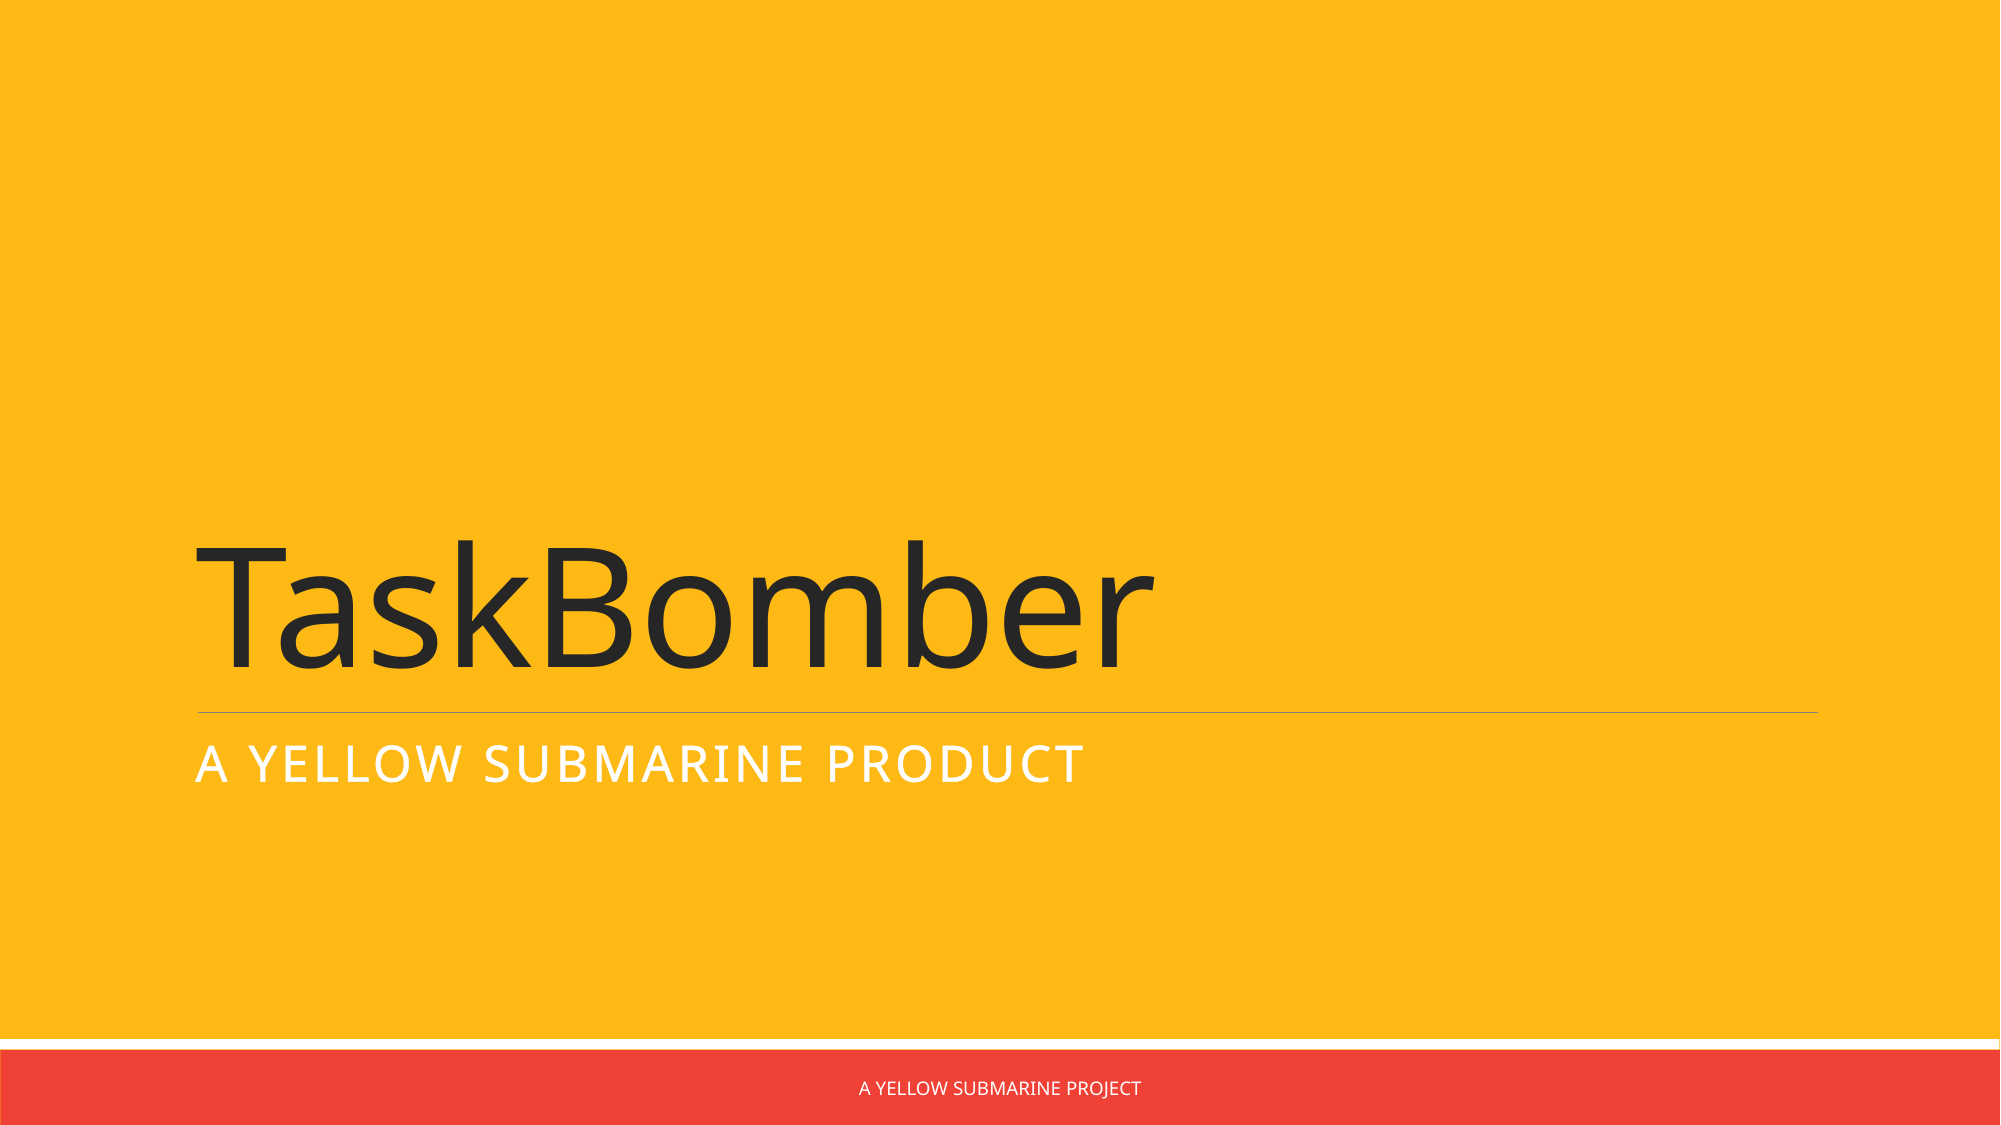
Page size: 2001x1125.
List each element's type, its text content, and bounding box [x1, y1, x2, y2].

title TaskBomber [180, 124, 1830, 710]
footer A Yellow Submarine Project [604, 1059, 1396, 1120]
subtitle A Yellow Submarine Product [180, 730, 1831, 919]
